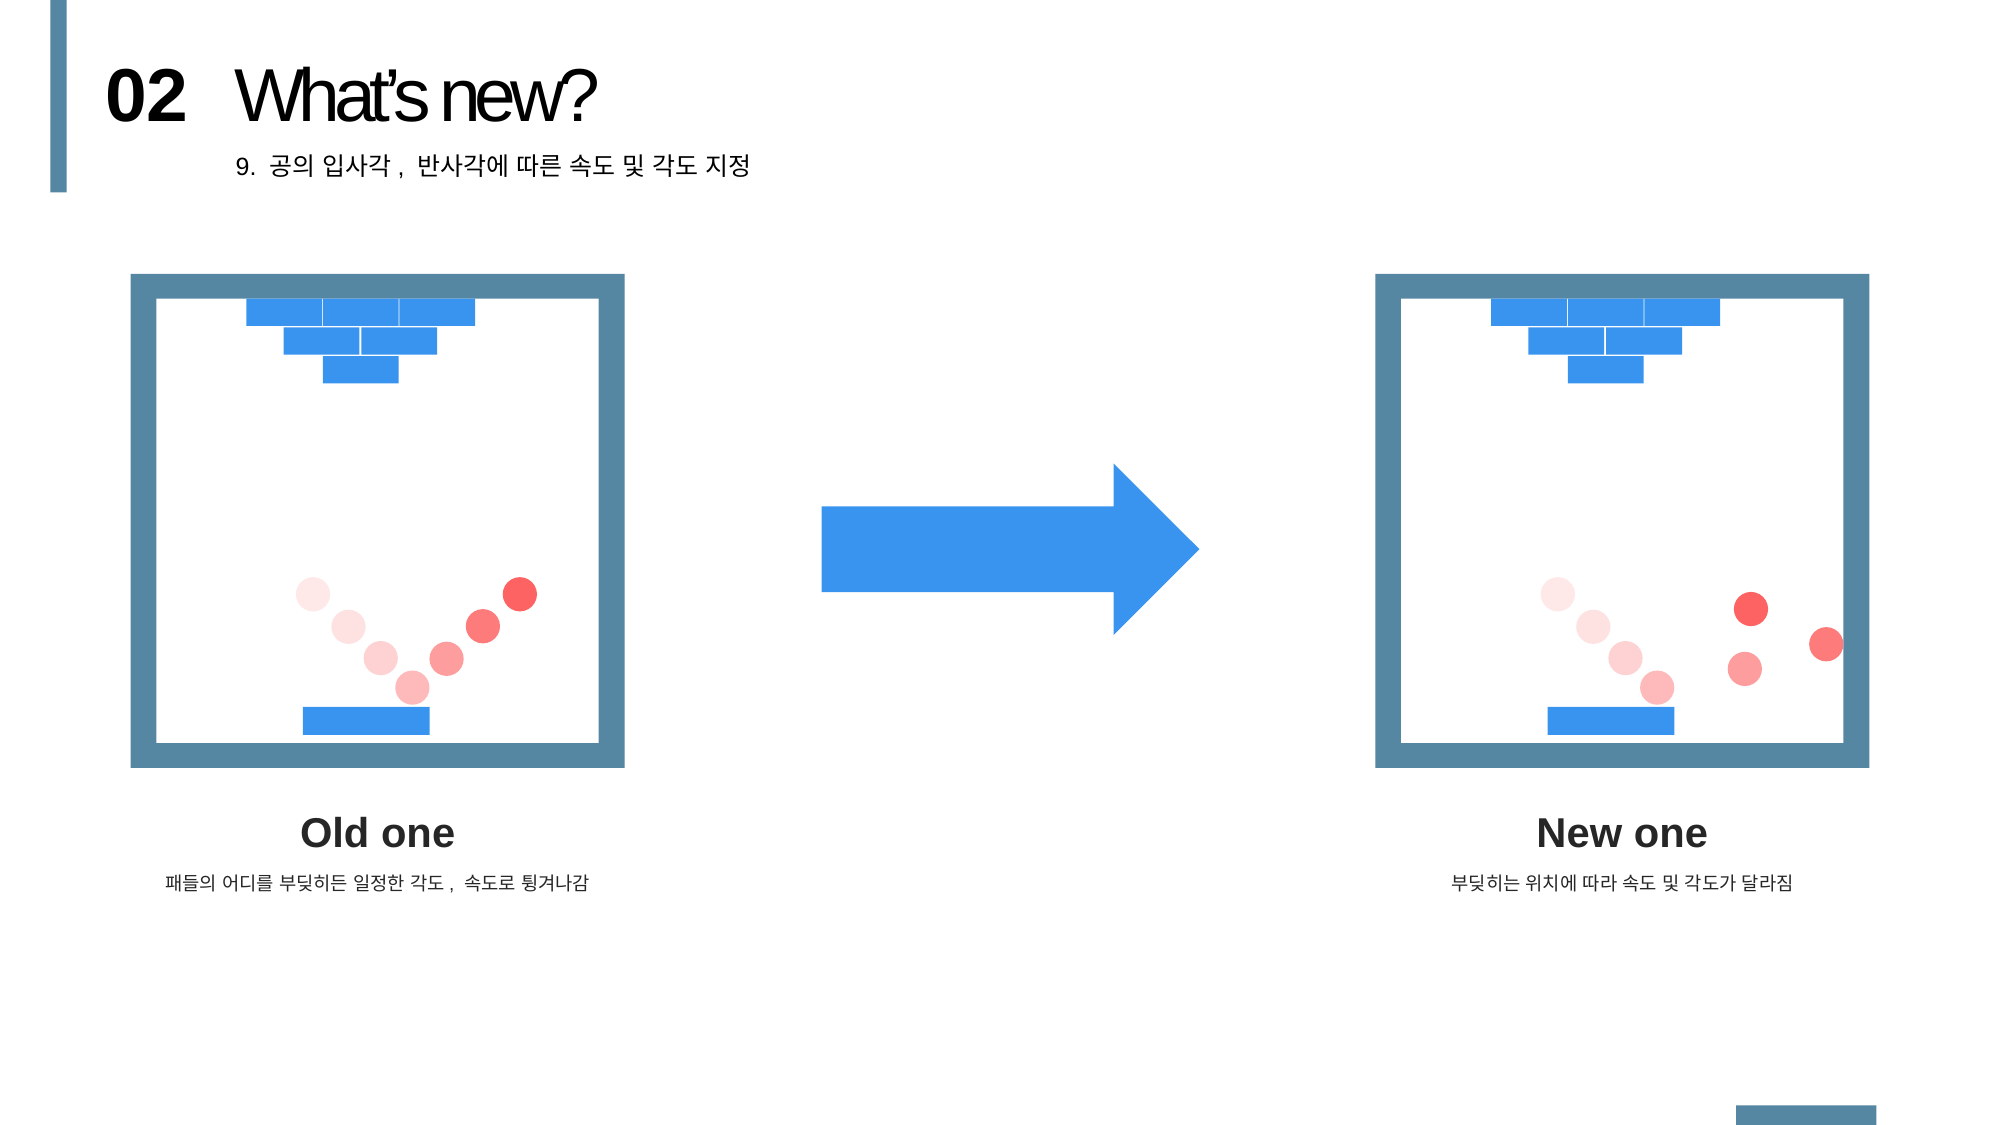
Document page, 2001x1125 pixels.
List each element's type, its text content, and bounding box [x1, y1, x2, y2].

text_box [1375, 273, 1870, 768]
text_box 02 [90, 39, 204, 144]
text_box What’s new? [219, 39, 615, 144]
text_box 9. 공의 입사각, 반사각에 따른 속도 및 각도 지정 [220, 143, 962, 189]
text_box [130, 798, 625, 903]
text_box [1735, 1104, 1877, 1125]
text_box [49, 0, 68, 193]
text_box [820, 460, 1201, 638]
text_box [1375, 798, 1870, 903]
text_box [130, 273, 625, 768]
